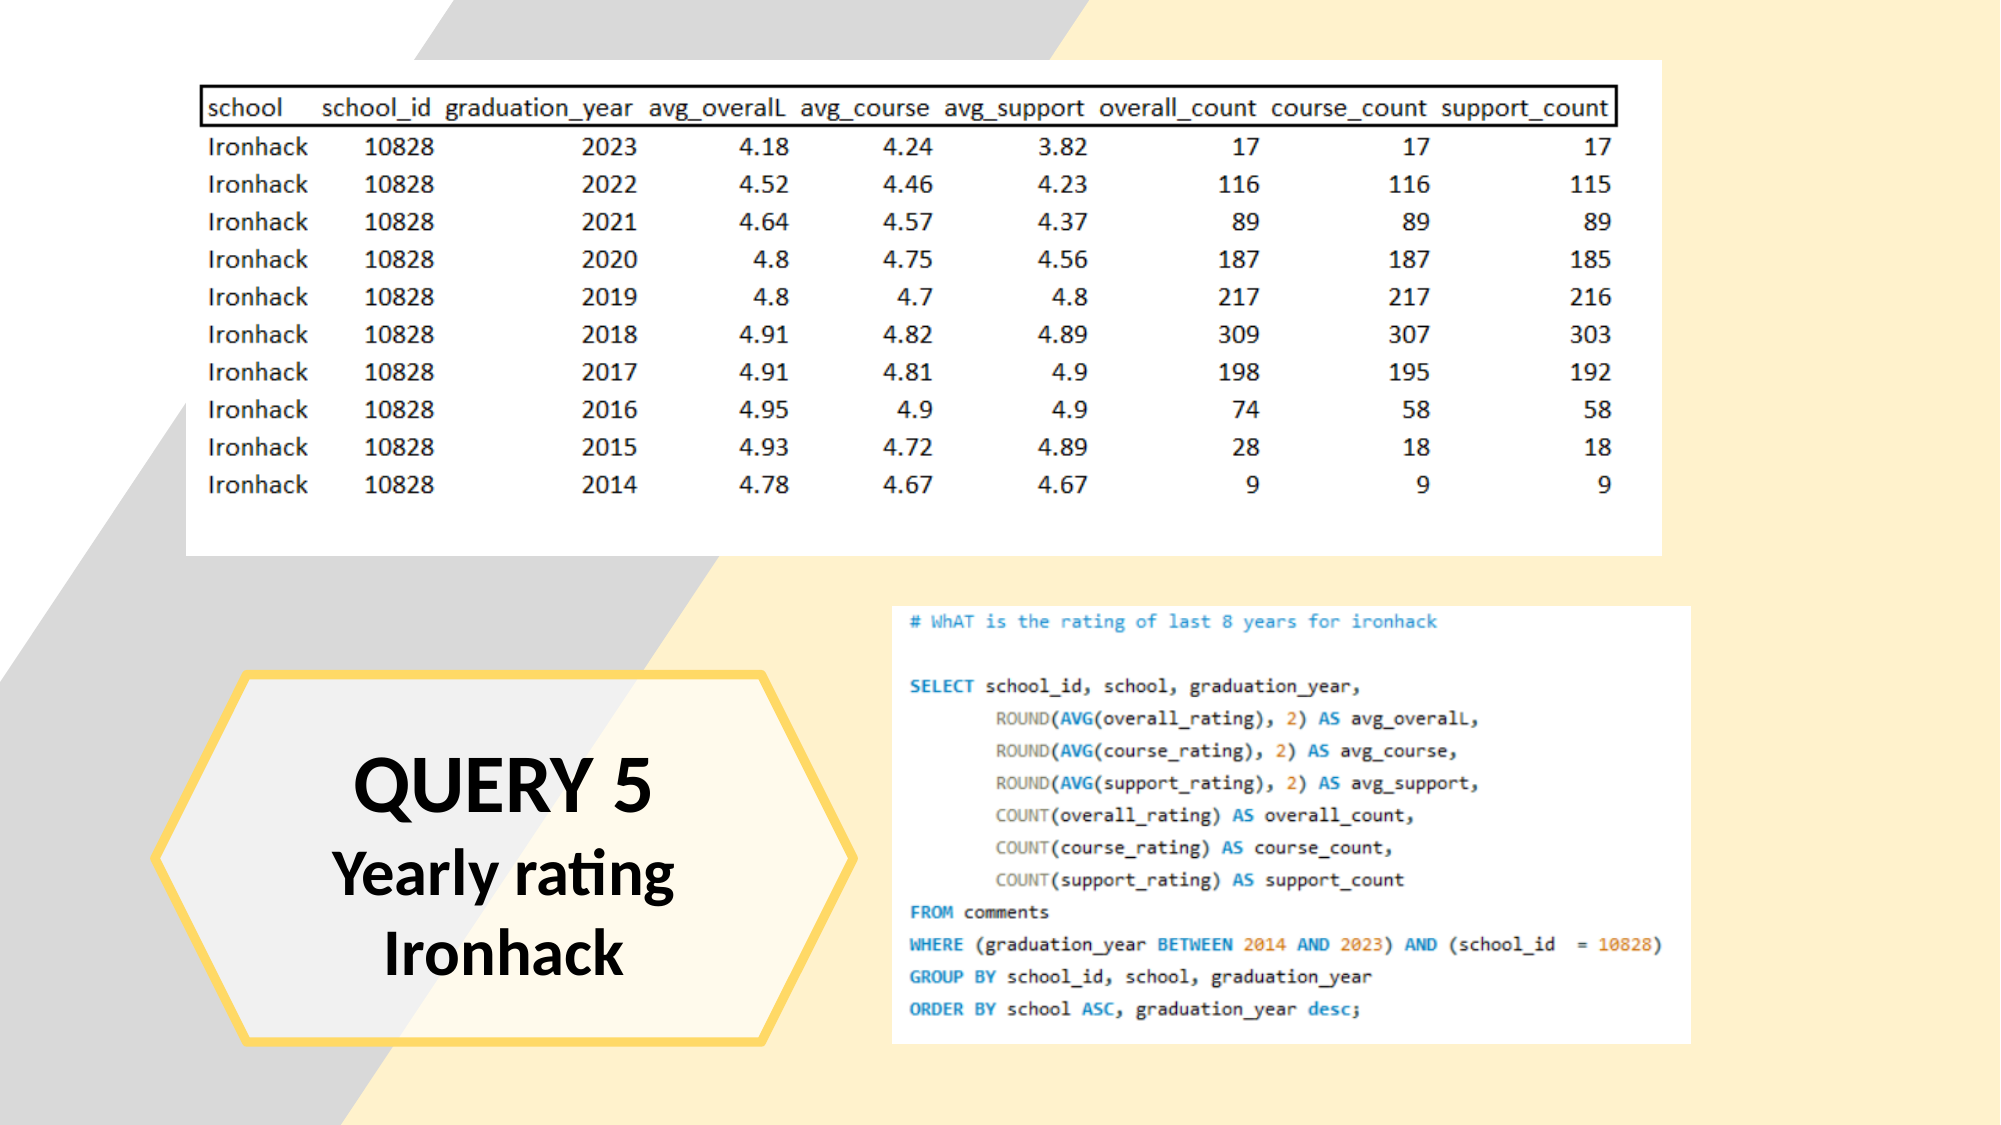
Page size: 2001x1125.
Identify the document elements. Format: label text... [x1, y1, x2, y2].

picture [892, 606, 1691, 1044]
picture [186, 60, 1662, 556]
text_box [339, 0, 2000, 1125]
text_box [412, 0, 1087, 60]
text_box QUERY 5 Yearly rating Ironhack [154, 674, 854, 1043]
text_box [0, 400, 717, 1125]
